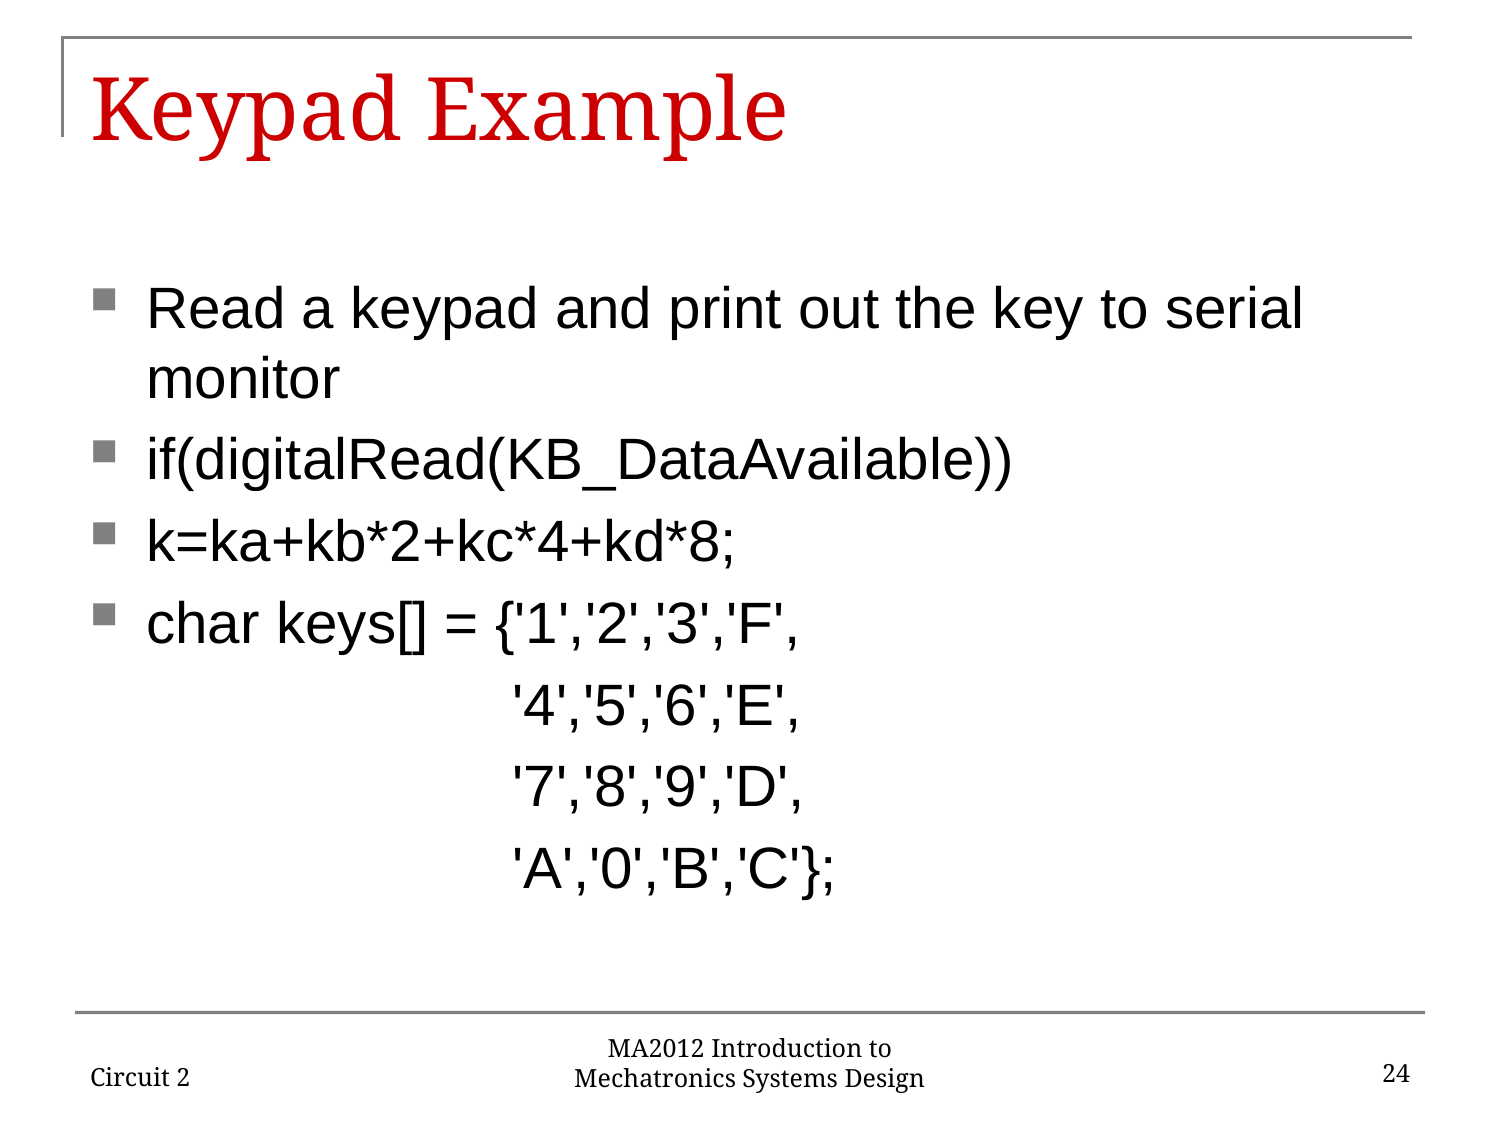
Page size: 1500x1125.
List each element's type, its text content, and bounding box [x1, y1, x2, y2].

list Read a keypad and print out the key to serial monitor if(digitalRead(KB_DataAvailable)) k=ka+kb*2+kc*4+kd*8; char keys[] = {'1','2','3','F', '4','5','6','E', '7','8','9','D', 'A','0','B','C'}; [75, 262, 1425, 1006]
title Keypad Example [75, 45, 1425, 233]
slide_number Circuit 2 [74, 1023, 426, 1100]
slide_number 24 [1074, 1023, 1426, 1100]
footer MA2012 Introduction to Mechatronics Systems Design [512, 1024, 988, 1101]
